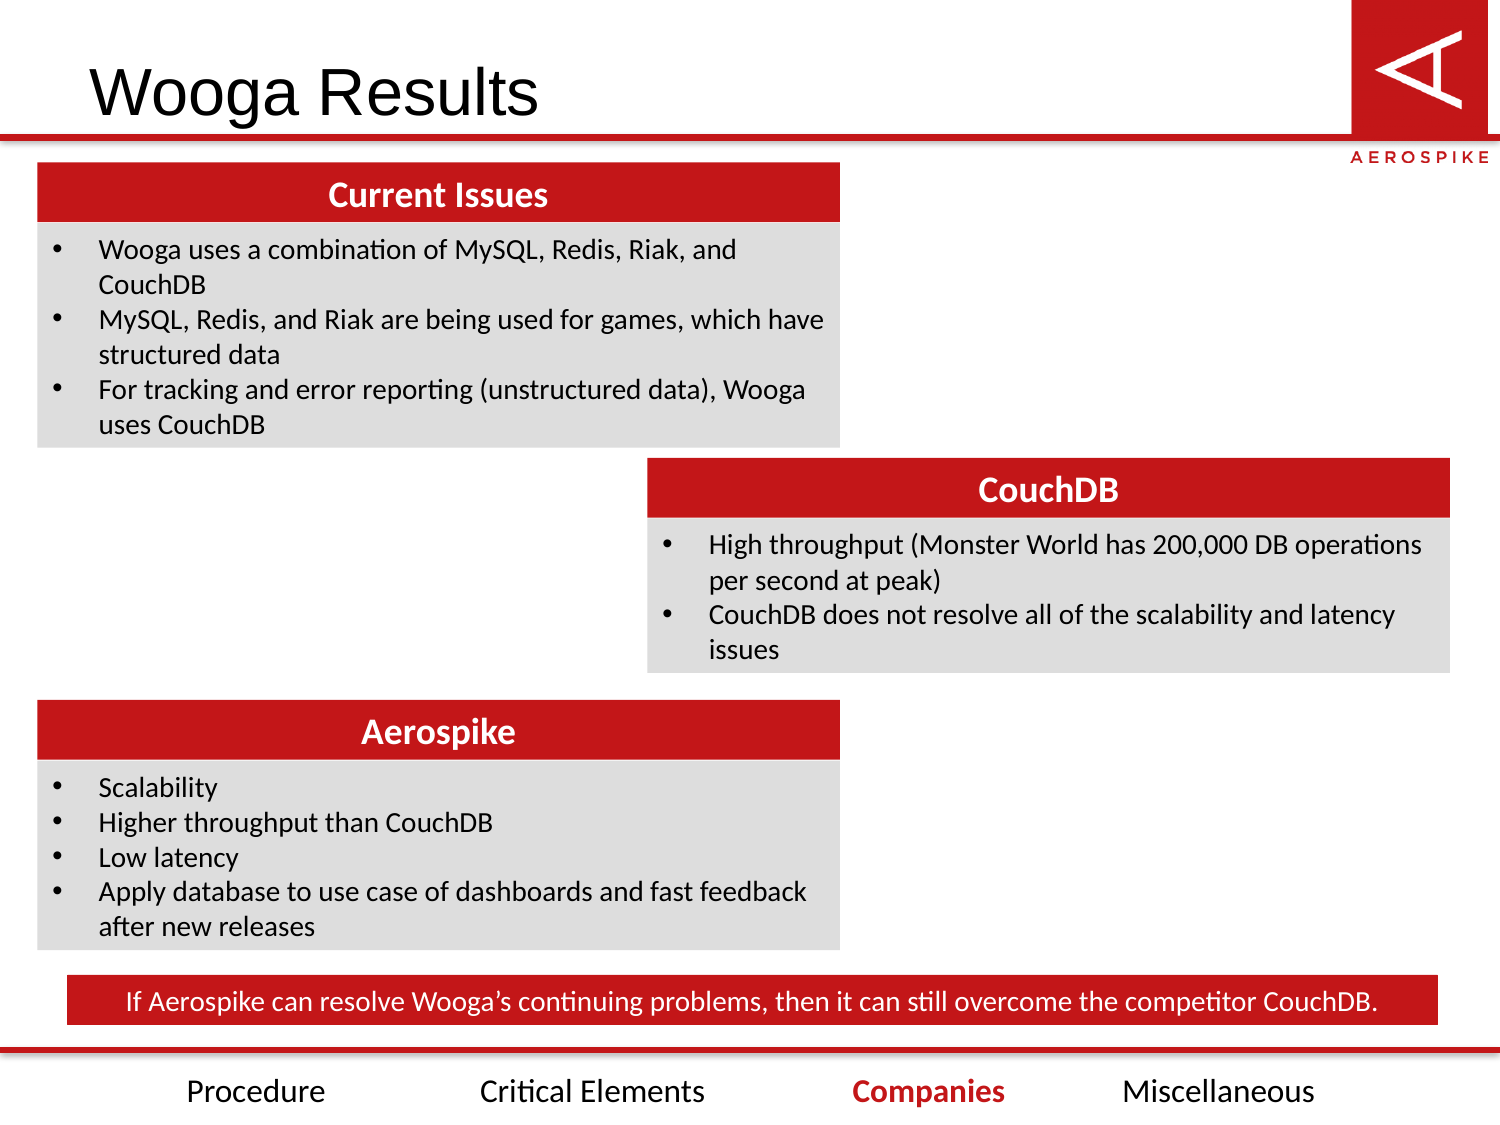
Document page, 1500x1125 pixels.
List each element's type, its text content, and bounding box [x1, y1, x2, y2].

text_box Wooga Results [74, 41, 1113, 136]
text_box Current Issues [37, 162, 840, 223]
text_box CouchDB [647, 457, 1450, 518]
text_box Scalability Higher throughput than CouchDB Low latency Apply database to use case of dashboards and fast feedback after new releases [37, 760, 840, 951]
text_box Wooga uses a combination of MySQL, Redis, Riak, and CouchDB MySQL, Redis, and Riak are being used for games, which have structured data For tracking and error reporting (unstructured data), Wooga uses CouchDB [37, 223, 840, 448]
picture [1349, 0, 1488, 163]
text_box Critical Elements [417, 1062, 768, 1117]
text_box Companies [822, 1062, 1036, 1117]
text_box Aerospike [37, 699, 840, 760]
text_box High throughput (Monster World has 200,000 DB operations per second at peak) CouchDB does not resolve all of the scalability and latency issues [647, 518, 1450, 673]
text_box If Aerospike can resolve Wooga’s continuing problems, then it can still overcome the competitor CouchDB. [67, 974, 1438, 1025]
text_box Procedure [149, 1062, 363, 1117]
text_box Miscellaneous [1090, 1062, 1347, 1117]
